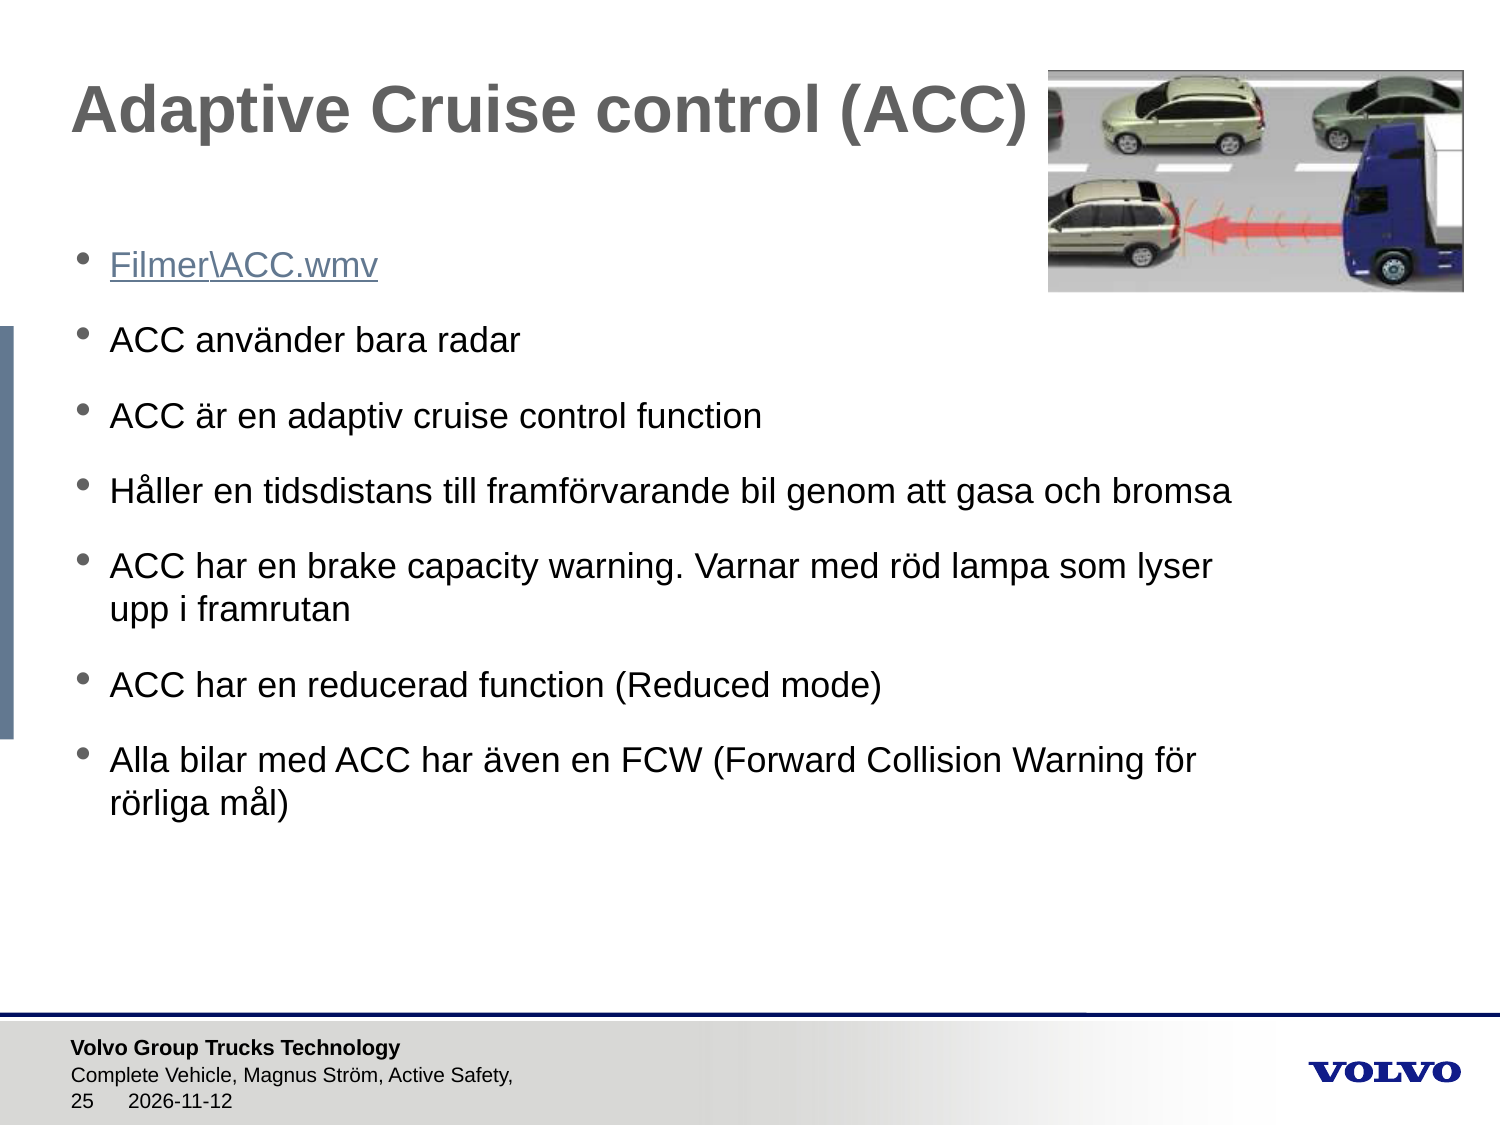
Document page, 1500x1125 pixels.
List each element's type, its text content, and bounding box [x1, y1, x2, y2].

picture [1047, 69, 1464, 294]
picture [0, 1021, 1308, 1125]
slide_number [113, 1085, 508, 1120]
list Filmer\ACC.wmv ACC använder bara radar ACC är en adaptiv cruise control function Håller en tidsdistans till framförvarande bil genom att gasa och bromsa ACC har en brake capacity warning. Varnar med röd lampa som lyser upp i framrutan ACC har en reducerad function (Reduced mode) Alla bilar med ACC har även en FCW (Forward Collision Warning för rörliga mål) [62, 234, 1256, 874]
footer Complete Vehicle, Magnus Ström, Active Safety, [55, 1054, 1184, 1090]
slide_number 25 [55, 1085, 139, 1121]
title Adaptive Cruise control (ACC) [55, 58, 1406, 246]
